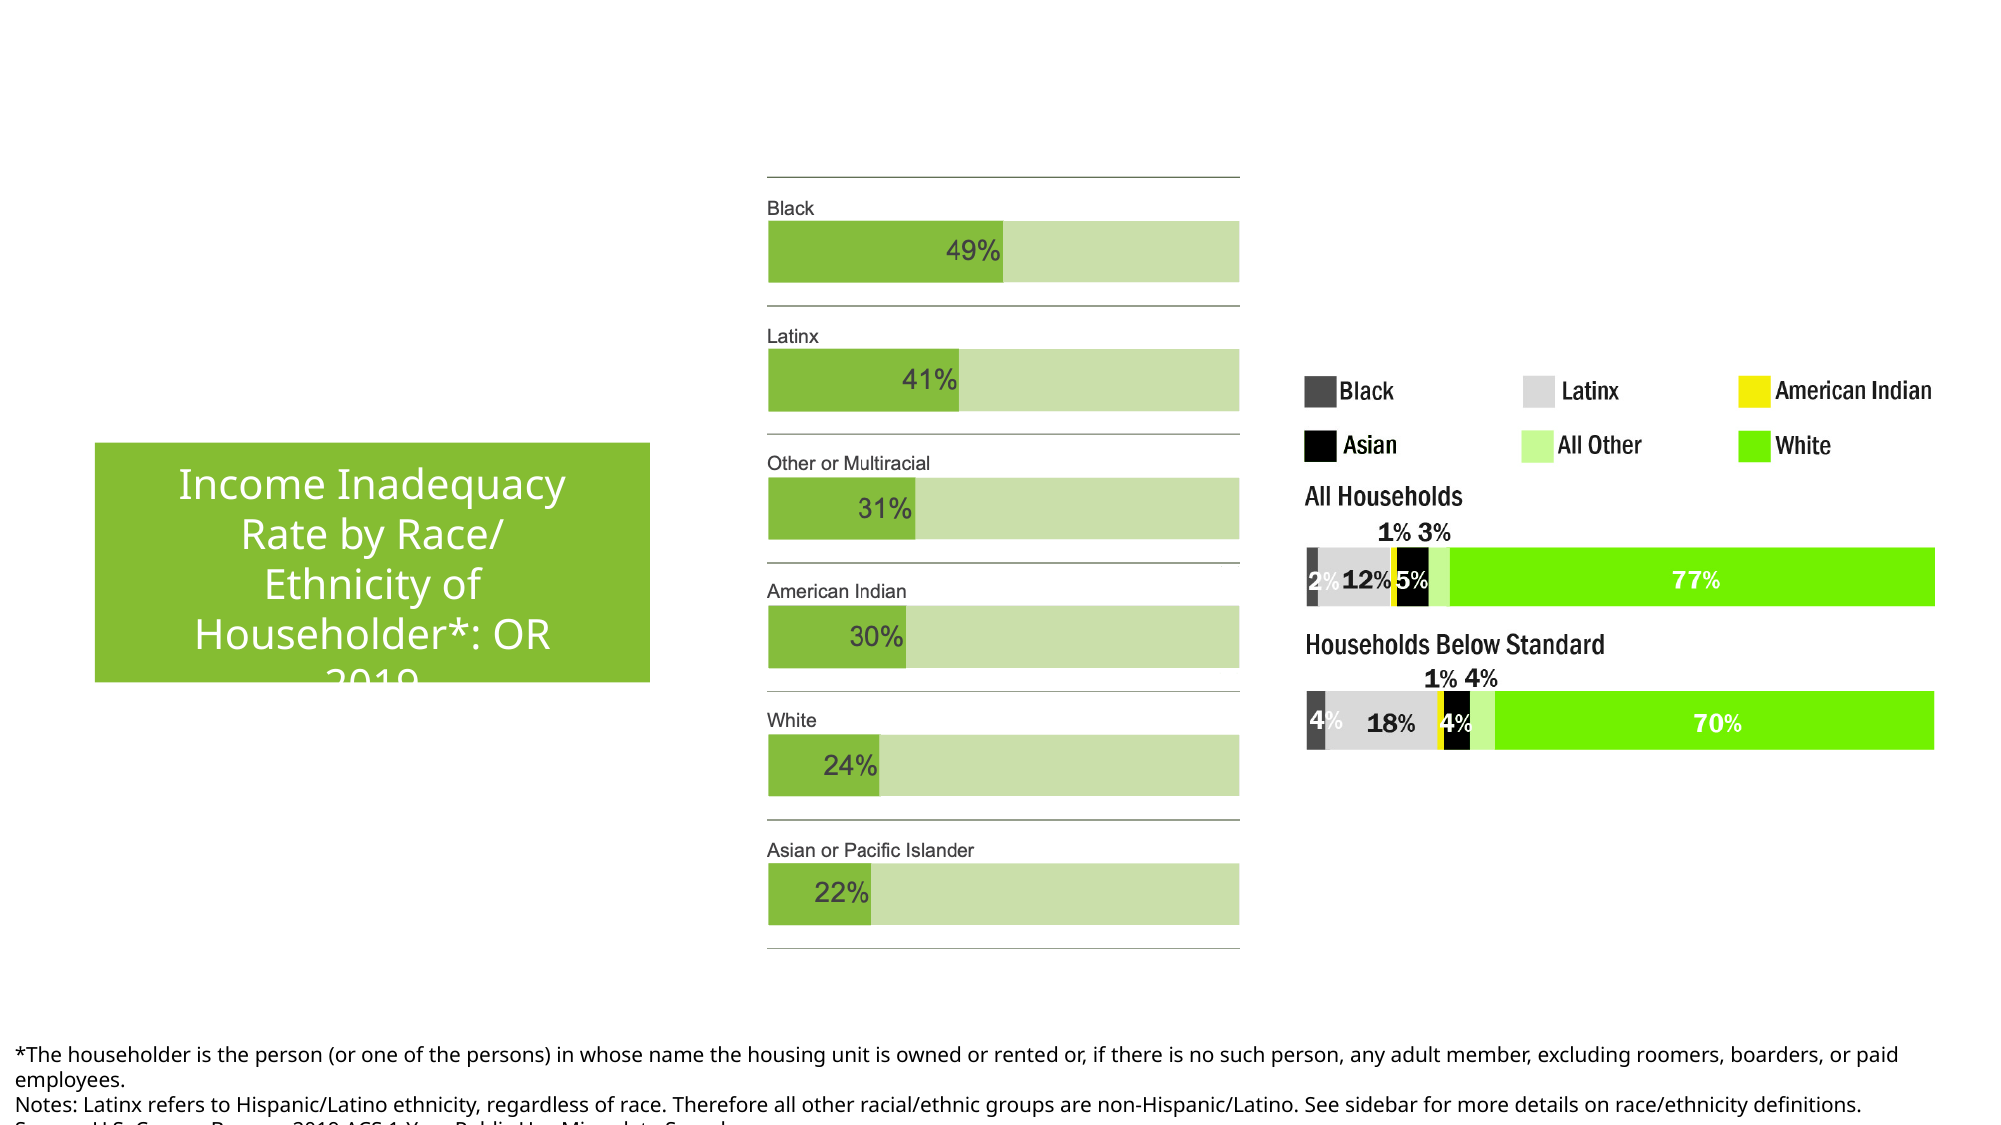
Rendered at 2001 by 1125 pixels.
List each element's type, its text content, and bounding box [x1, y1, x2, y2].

text_box *The householder is the person (or one of the persons) in whose name the housing unit is owned or rented or, if there is no such person, any adult member, excluding roomers, boarders, or paid employees. Notes: Latinx refers to Hispanic/Latino ethnicity, regardless of race. Therefore all other racial/ethnic groups are non-Hispanic/Latino. See sidebar for more details on race/ethnicity definitions. Source: U.S. Census Bureau, 2019 ACS 1-Year Public Use Microdata Sample. [0, 1034, 2000, 1125]
picture [1304, 375, 1935, 750]
text_box Income Inadequacy Rate by Race/ Ethnicity of Householder*: OR 2019 [94, 442, 650, 683]
picture [767, 176, 1240, 949]
